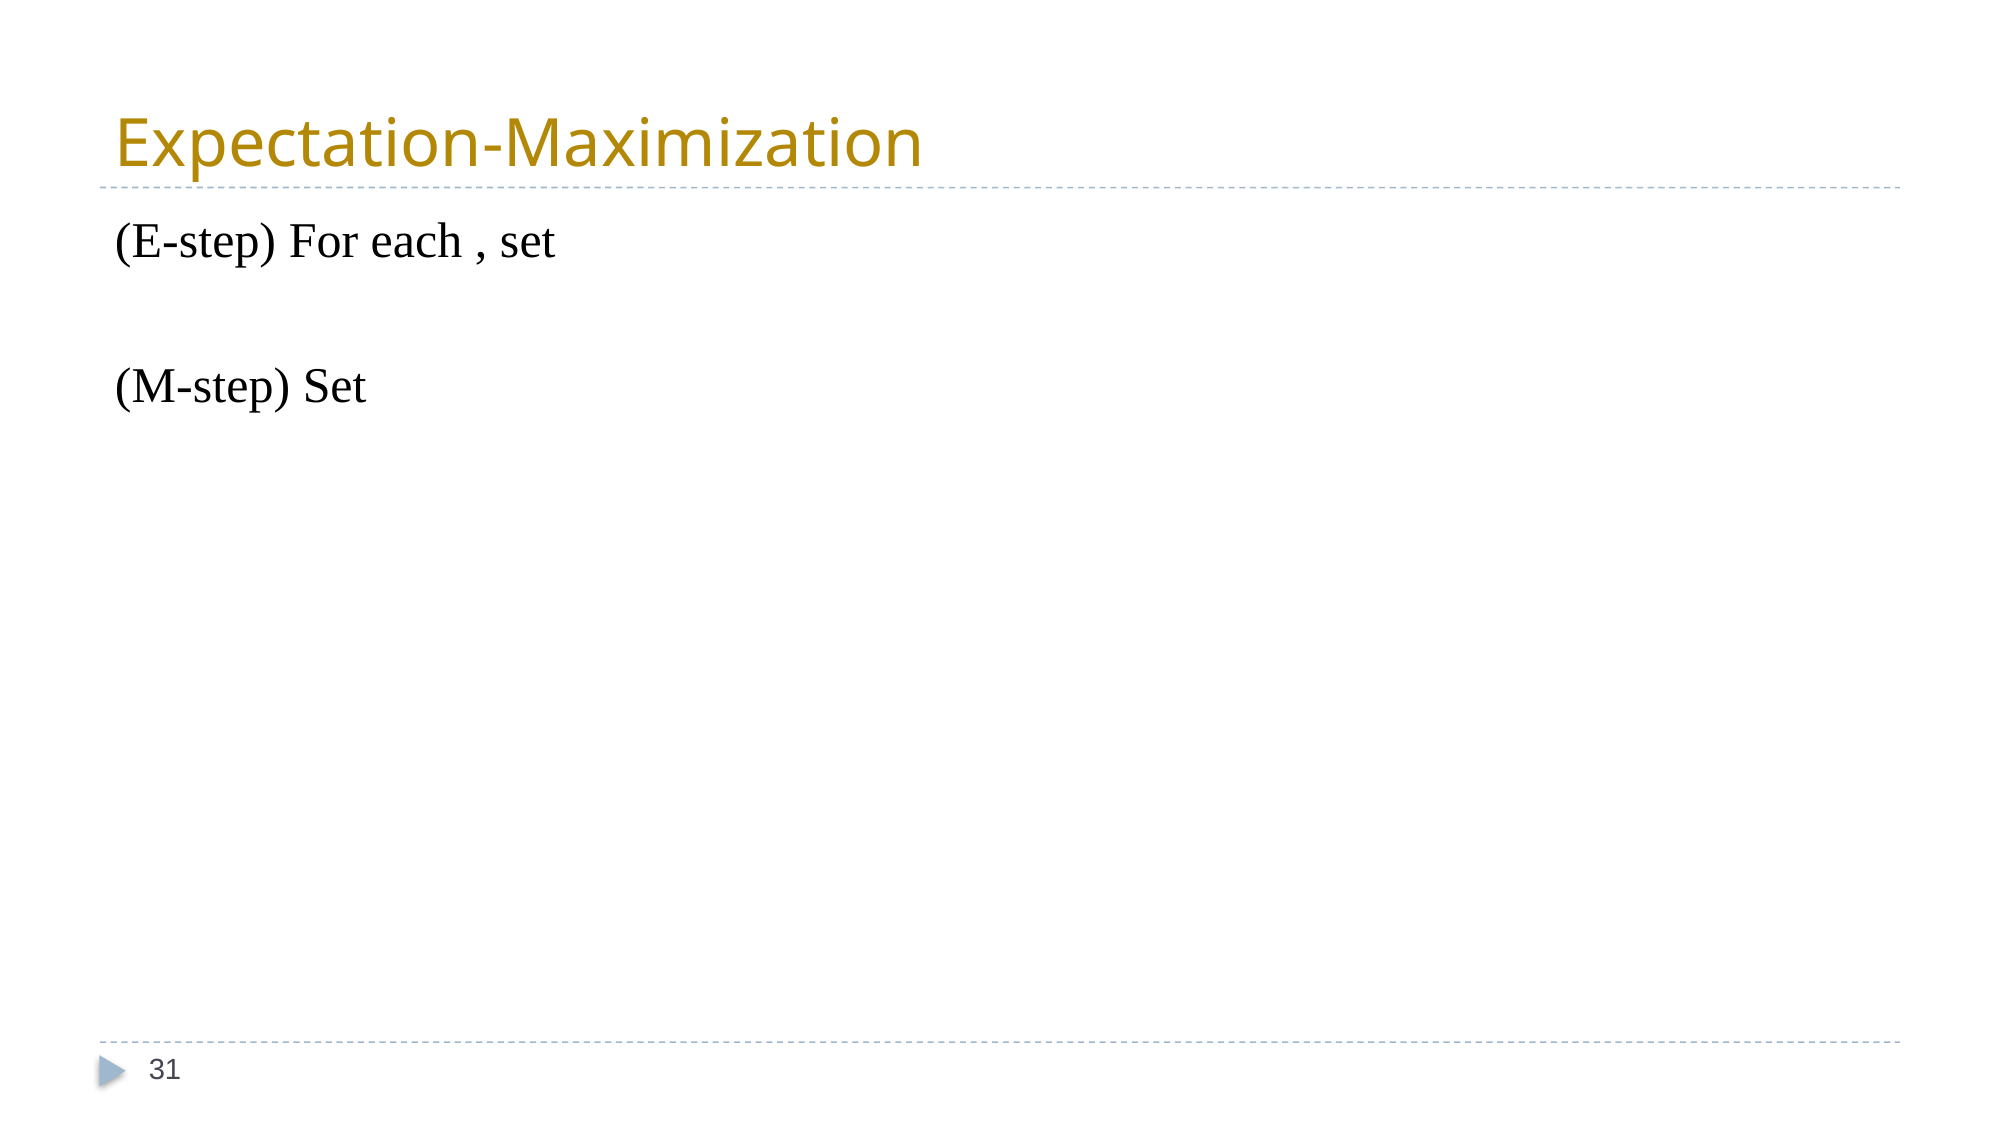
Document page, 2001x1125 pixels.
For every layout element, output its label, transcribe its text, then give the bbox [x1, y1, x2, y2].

slide_number 31 [134, 1042, 568, 1103]
title Expectation-Maximization [99, 24, 1901, 188]
